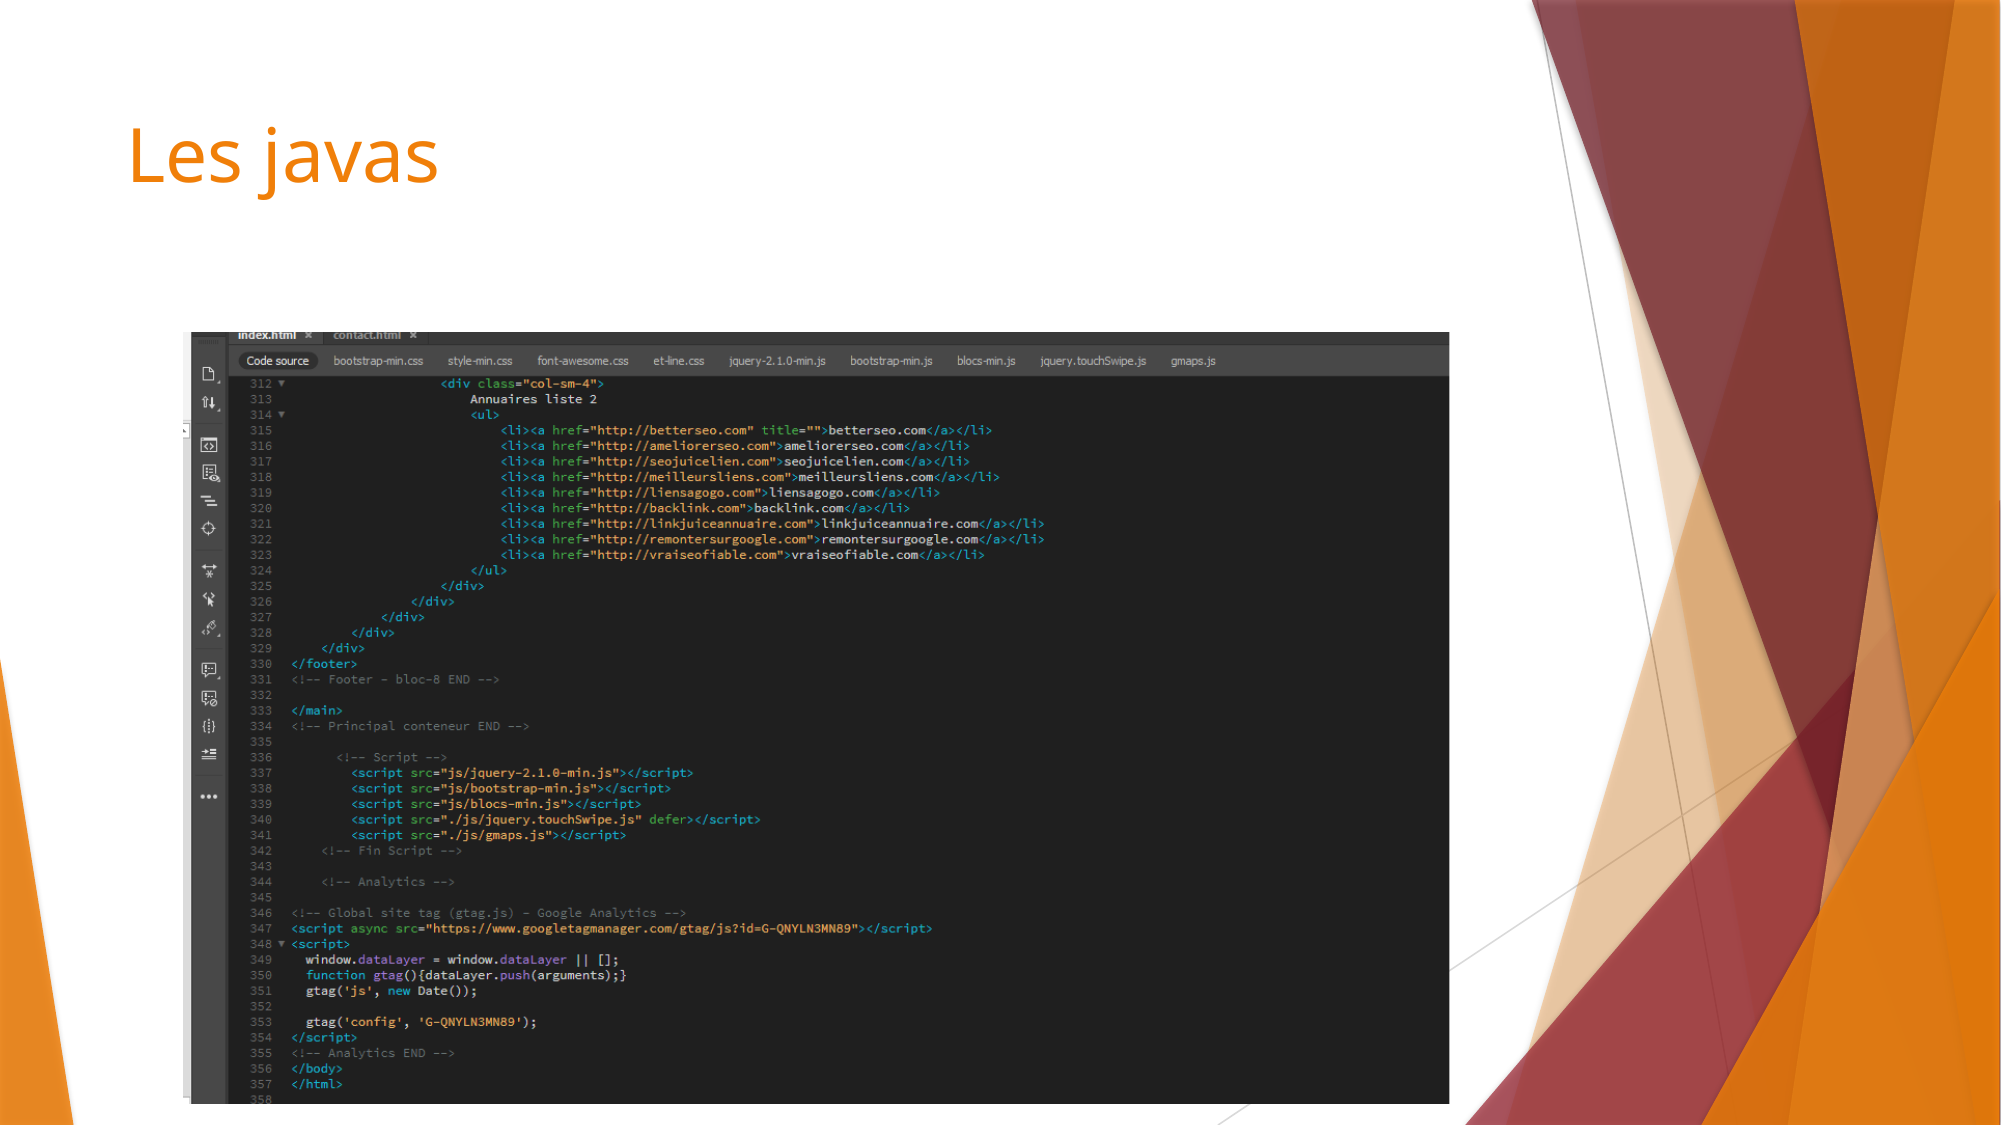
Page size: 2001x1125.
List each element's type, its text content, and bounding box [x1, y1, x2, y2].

title Les javas [111, 99, 1522, 317]
picture [182, 331, 1450, 1105]
